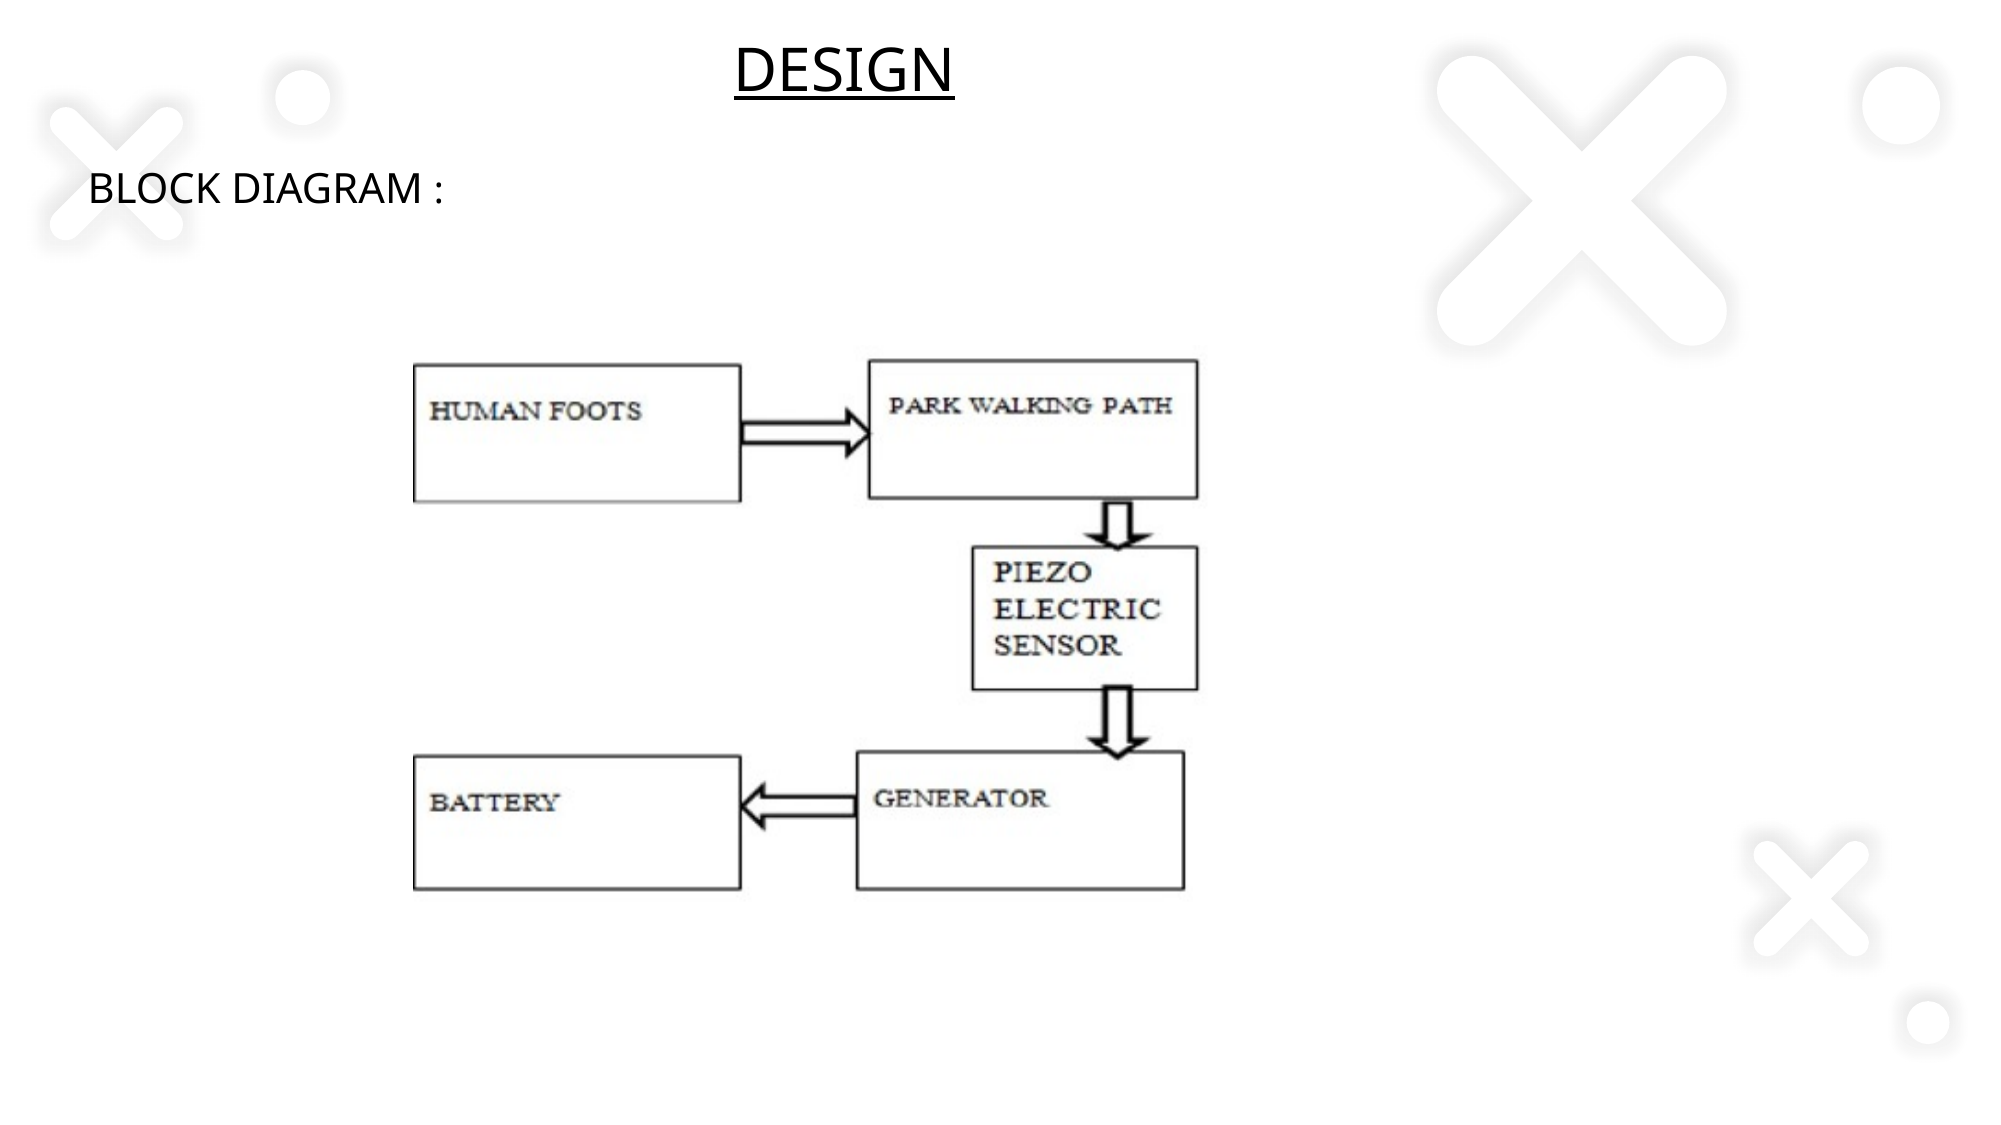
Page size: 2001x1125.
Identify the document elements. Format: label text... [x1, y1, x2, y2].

text_box BLOCK DIAGRAM : [72, 154, 459, 220]
picture [413, 345, 1215, 906]
text_box DESIGN [719, 23, 1017, 111]
